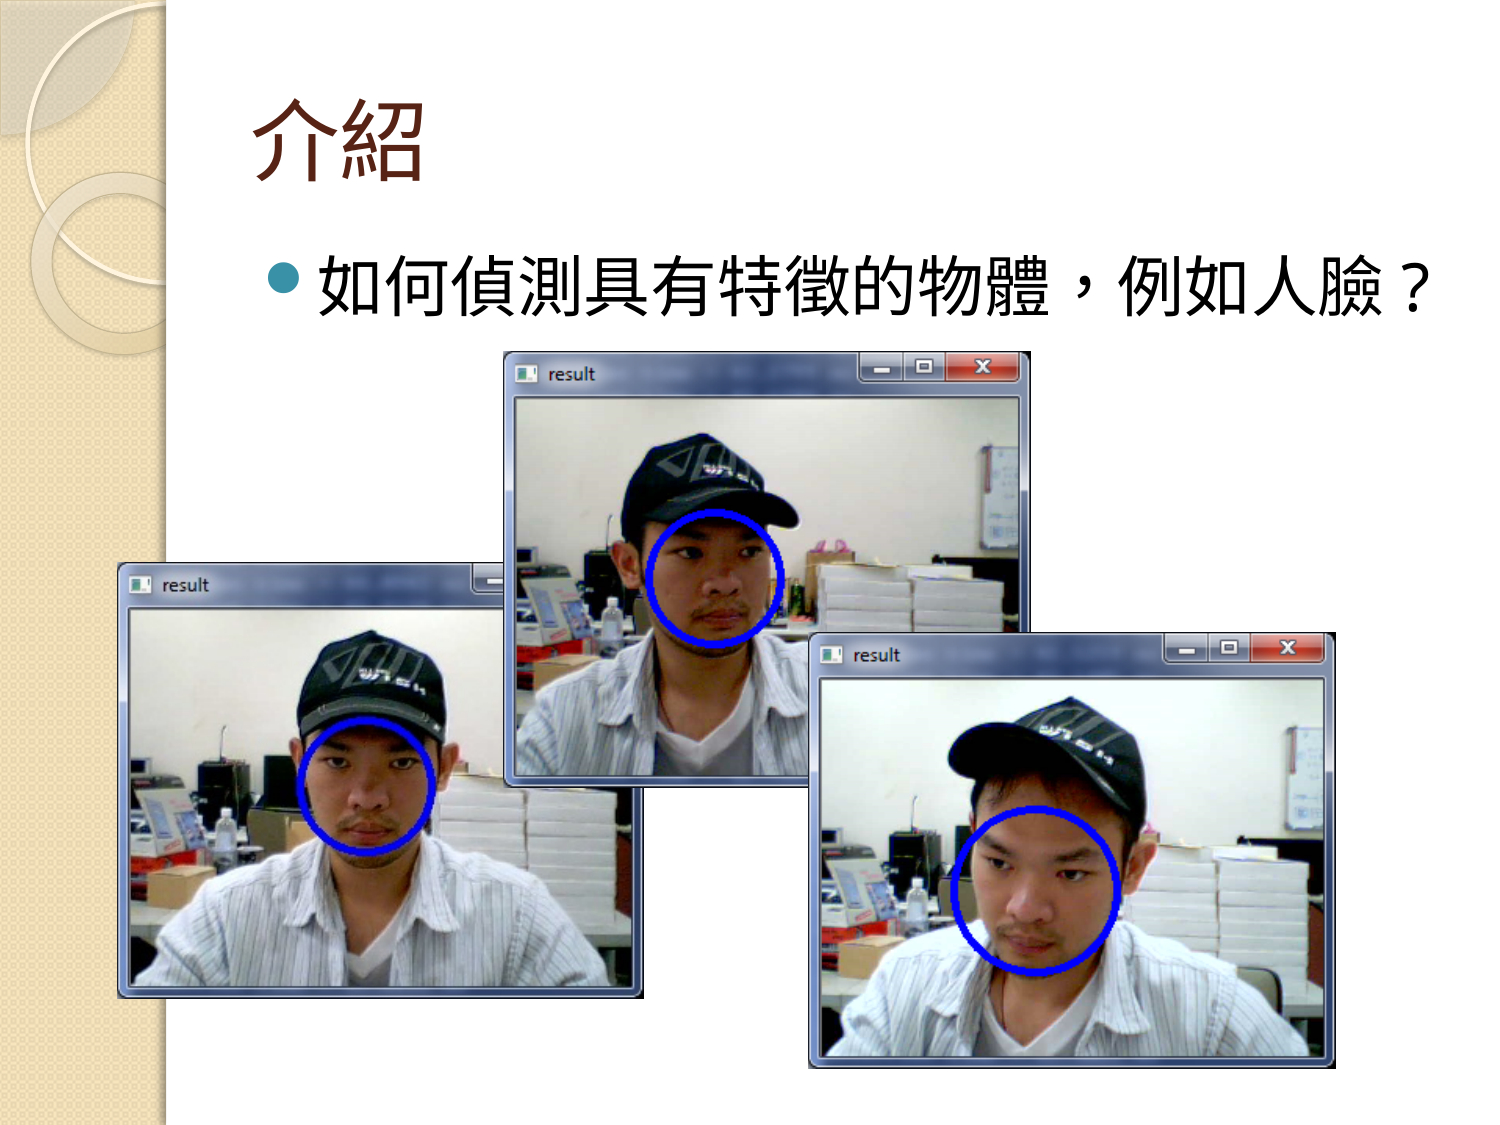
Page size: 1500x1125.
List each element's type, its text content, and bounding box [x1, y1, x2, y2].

title 介紹 [235, 45, 1466, 233]
picture [116, 351, 1336, 1069]
list 如何偵測具有特徵的物體，例如人臉? [235, 237, 1466, 1025]
